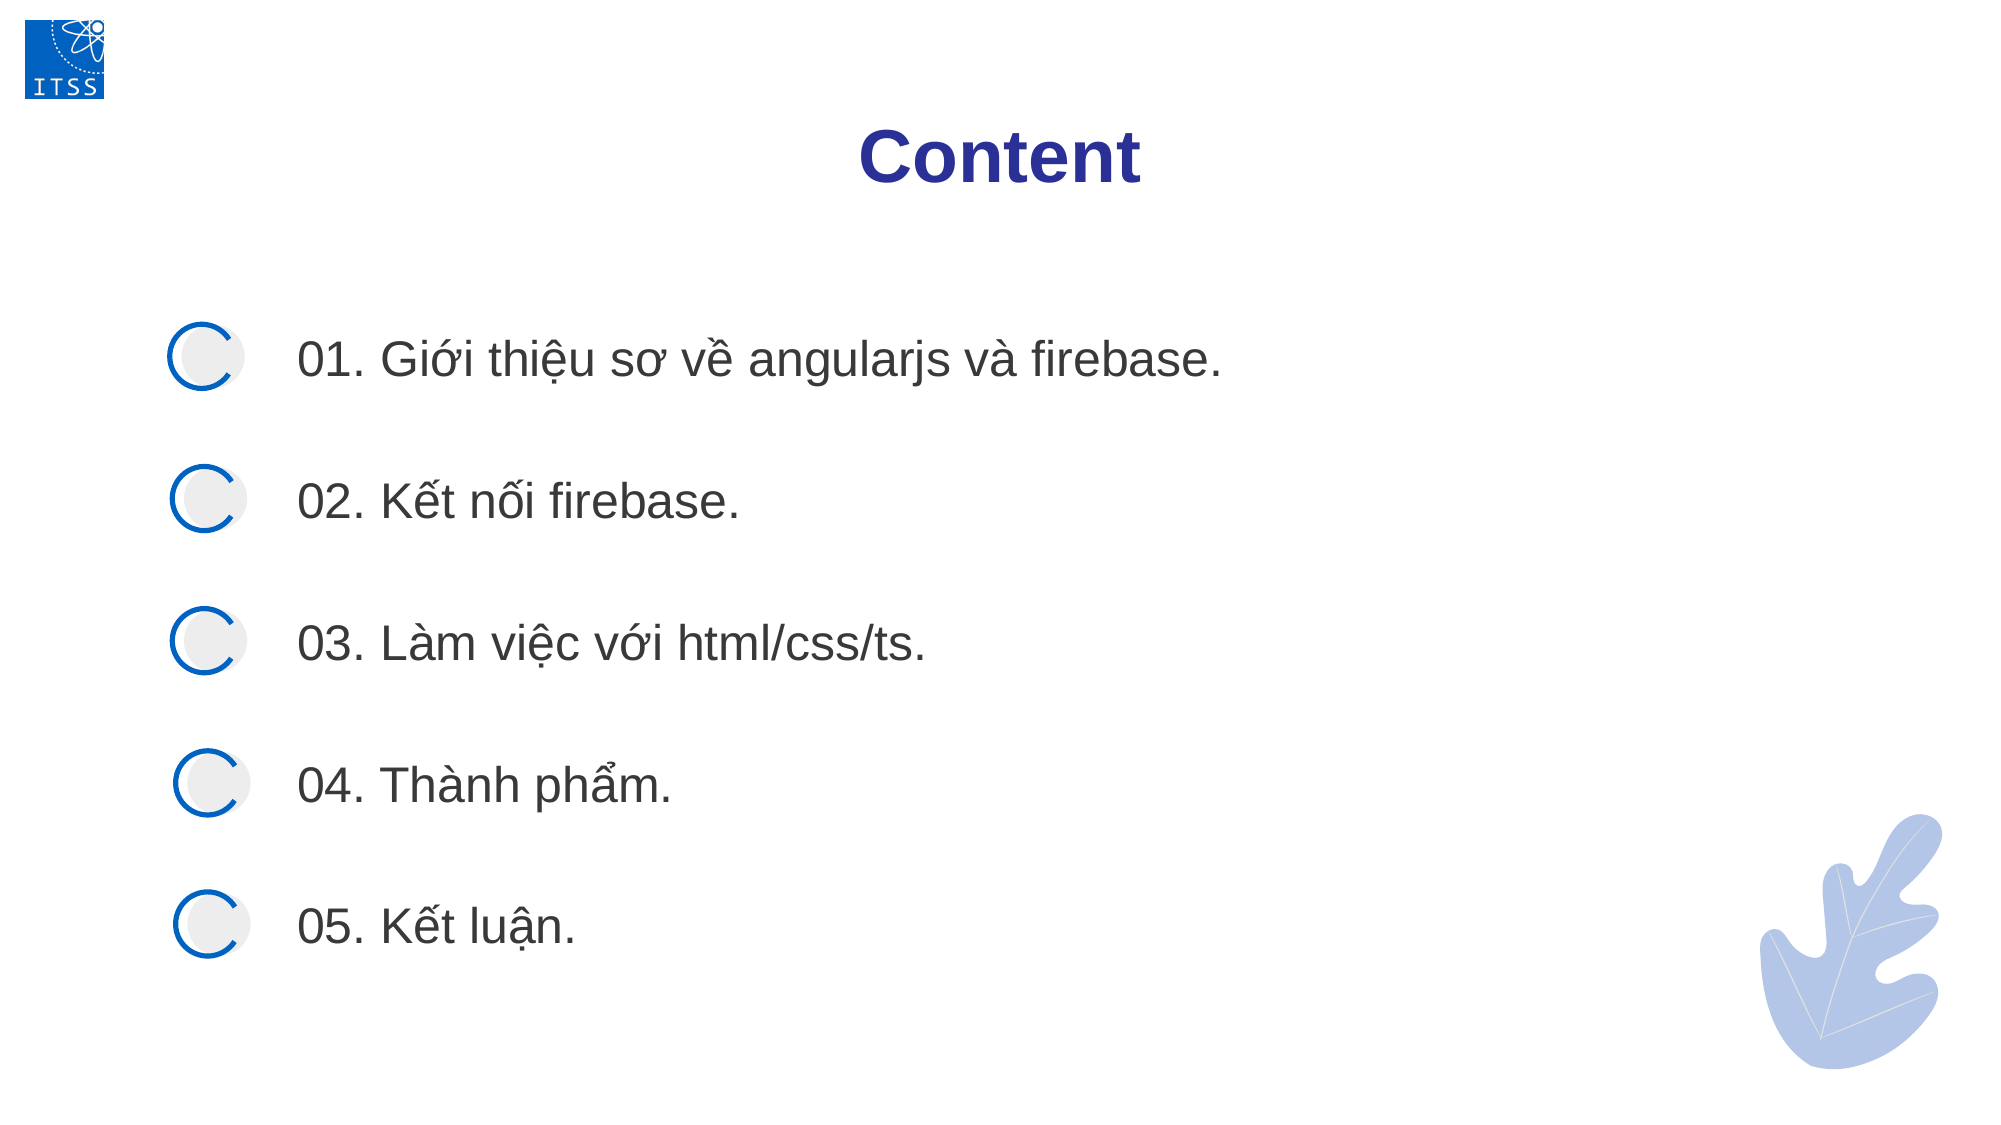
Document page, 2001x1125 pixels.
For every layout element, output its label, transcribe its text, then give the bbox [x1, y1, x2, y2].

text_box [161, 737, 254, 829]
text_box Content [763, 49, 1236, 267]
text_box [158, 595, 250, 687]
picture [25, 20, 104, 99]
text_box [156, 310, 248, 402]
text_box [161, 878, 254, 970]
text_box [281, 318, 1749, 963]
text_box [158, 452, 250, 545]
